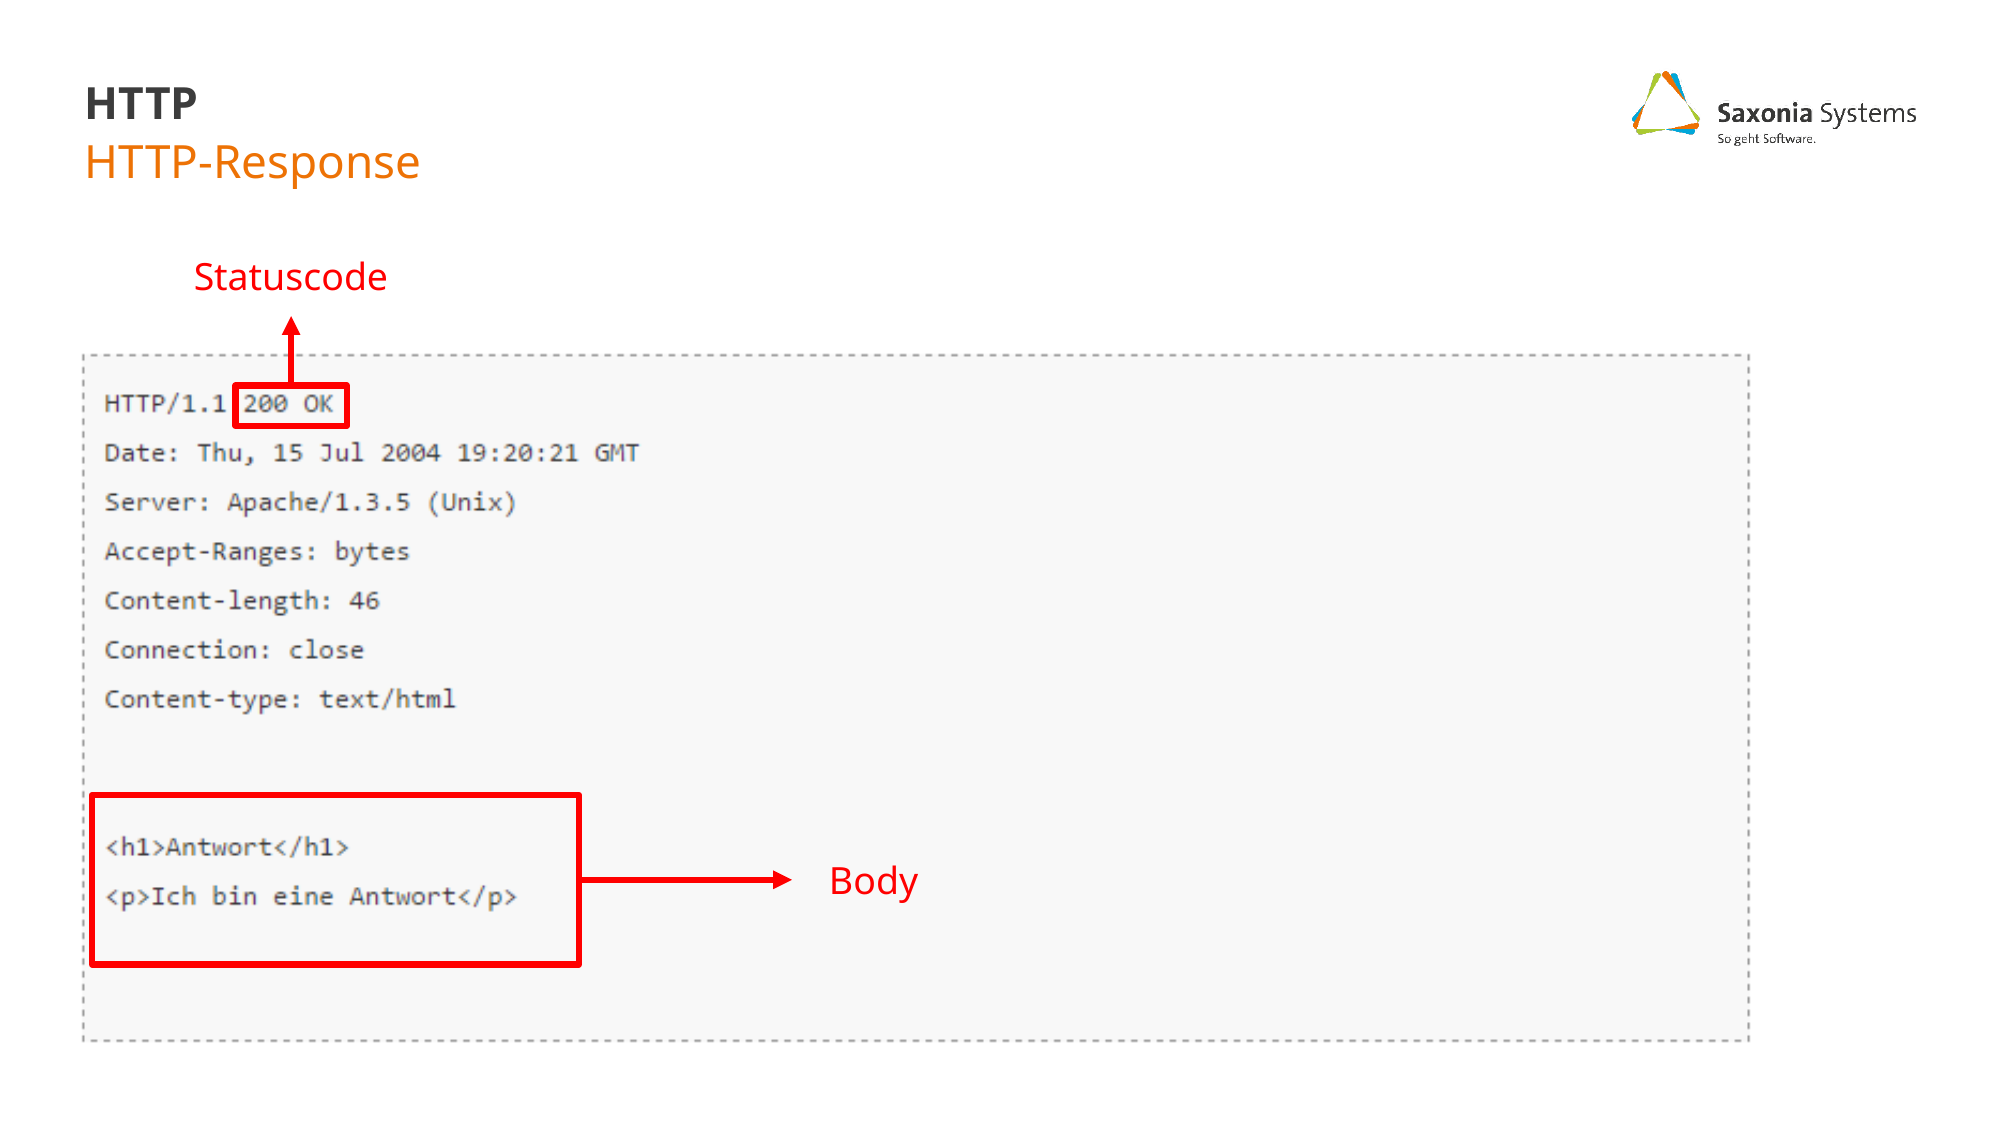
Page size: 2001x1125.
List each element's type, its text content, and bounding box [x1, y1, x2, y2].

list HTTP-Response [70, 137, 1533, 193]
title HTTP [70, 73, 1533, 137]
picture [1632, 68, 1916, 146]
text_box Statuscode [178, 245, 404, 306]
picture [70, 344, 1761, 1051]
